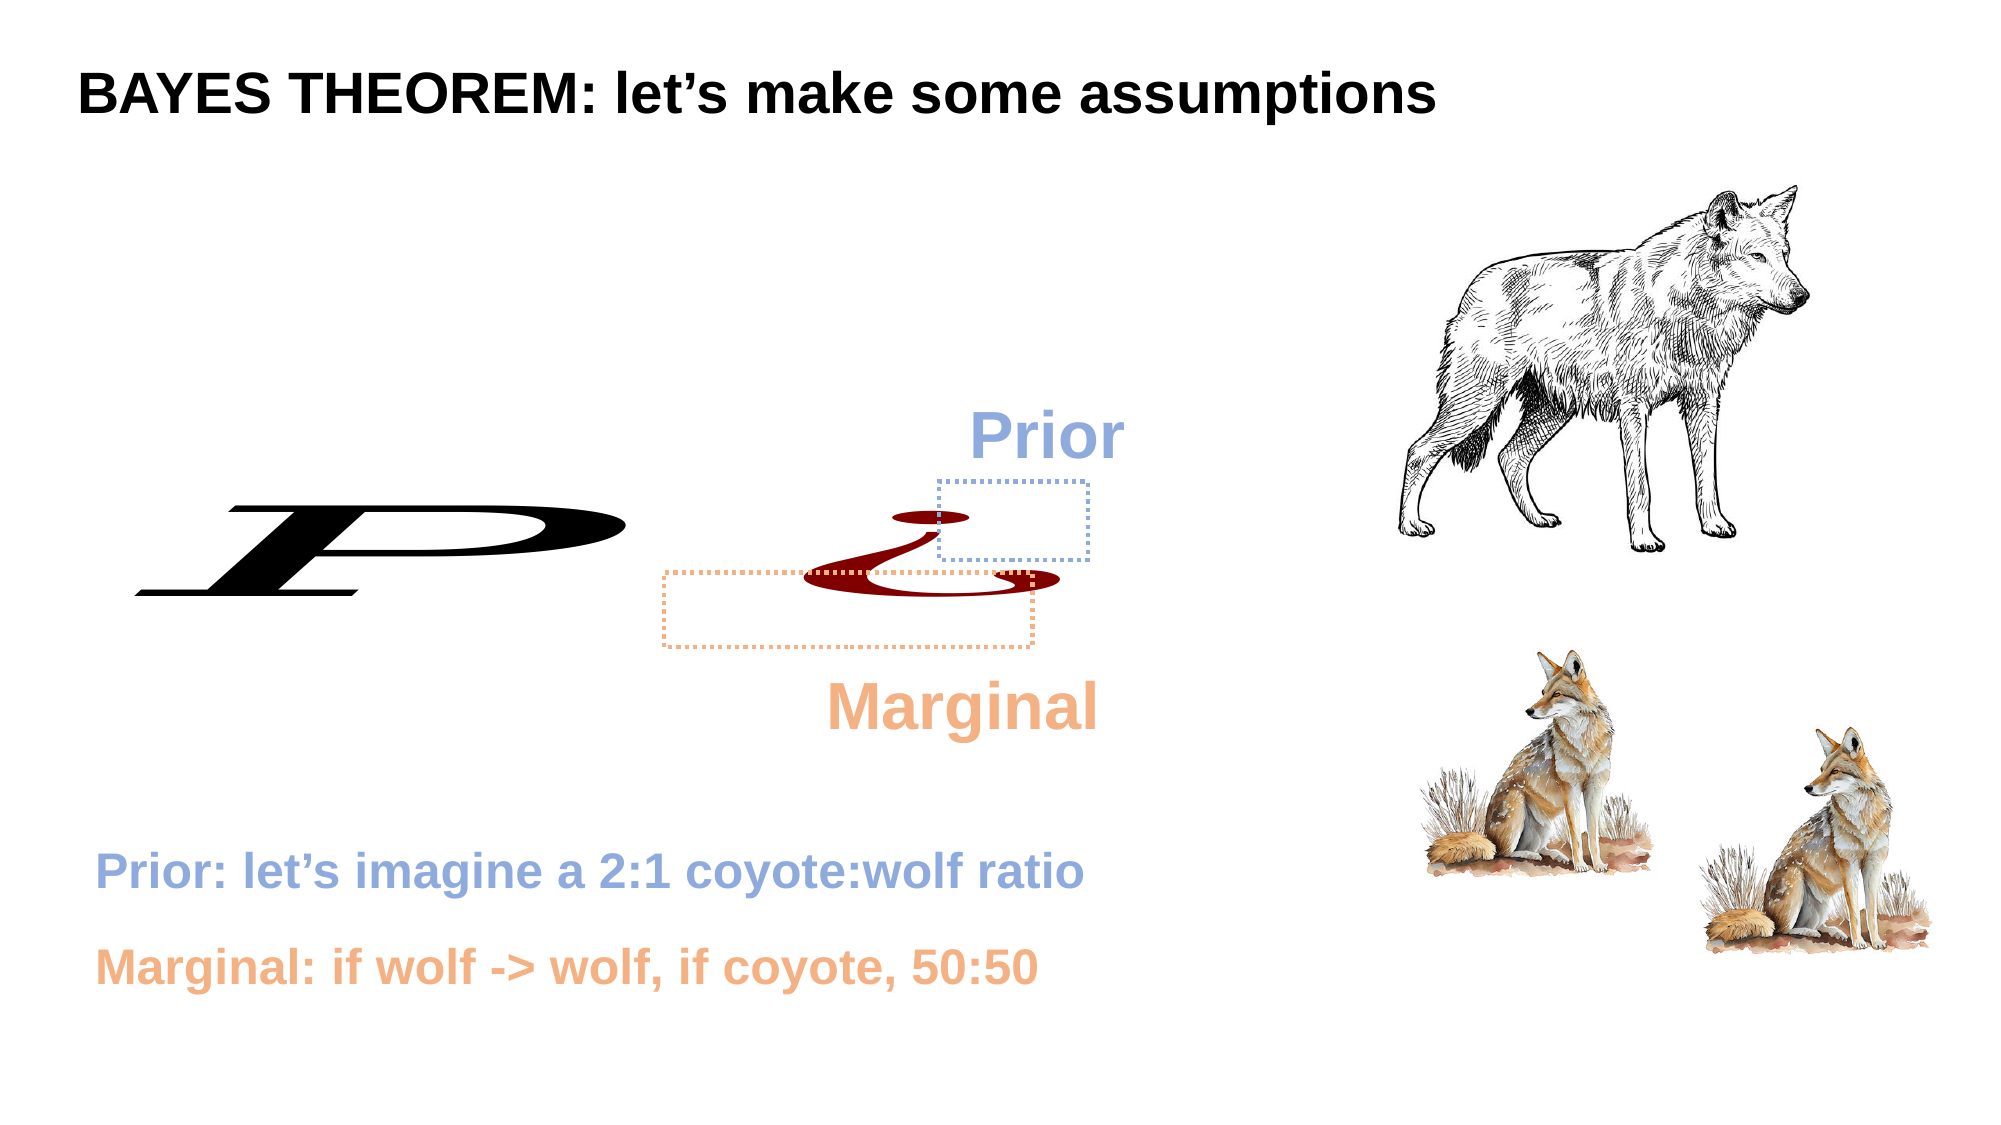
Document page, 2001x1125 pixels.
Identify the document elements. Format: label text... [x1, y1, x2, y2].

text_box Marginal: if wolf -> wolf, if coyote, 50:50 [80, 926, 1320, 1002]
picture [1364, 166, 1843, 571]
picture [1687, 713, 1939, 965]
text_box [663, 572, 1033, 648]
text_box [938, 481, 1089, 561]
text_box Marginal [811, 655, 1409, 751]
text_box BAYES THEOREM: let’s make some assumptions [62, 48, 1939, 133]
text_box Prior: let’s imagine a 2:1 coyote:wolf ratio [80, 831, 1267, 906]
picture [1409, 636, 1661, 888]
text_box Prior [954, 384, 1350, 480]
